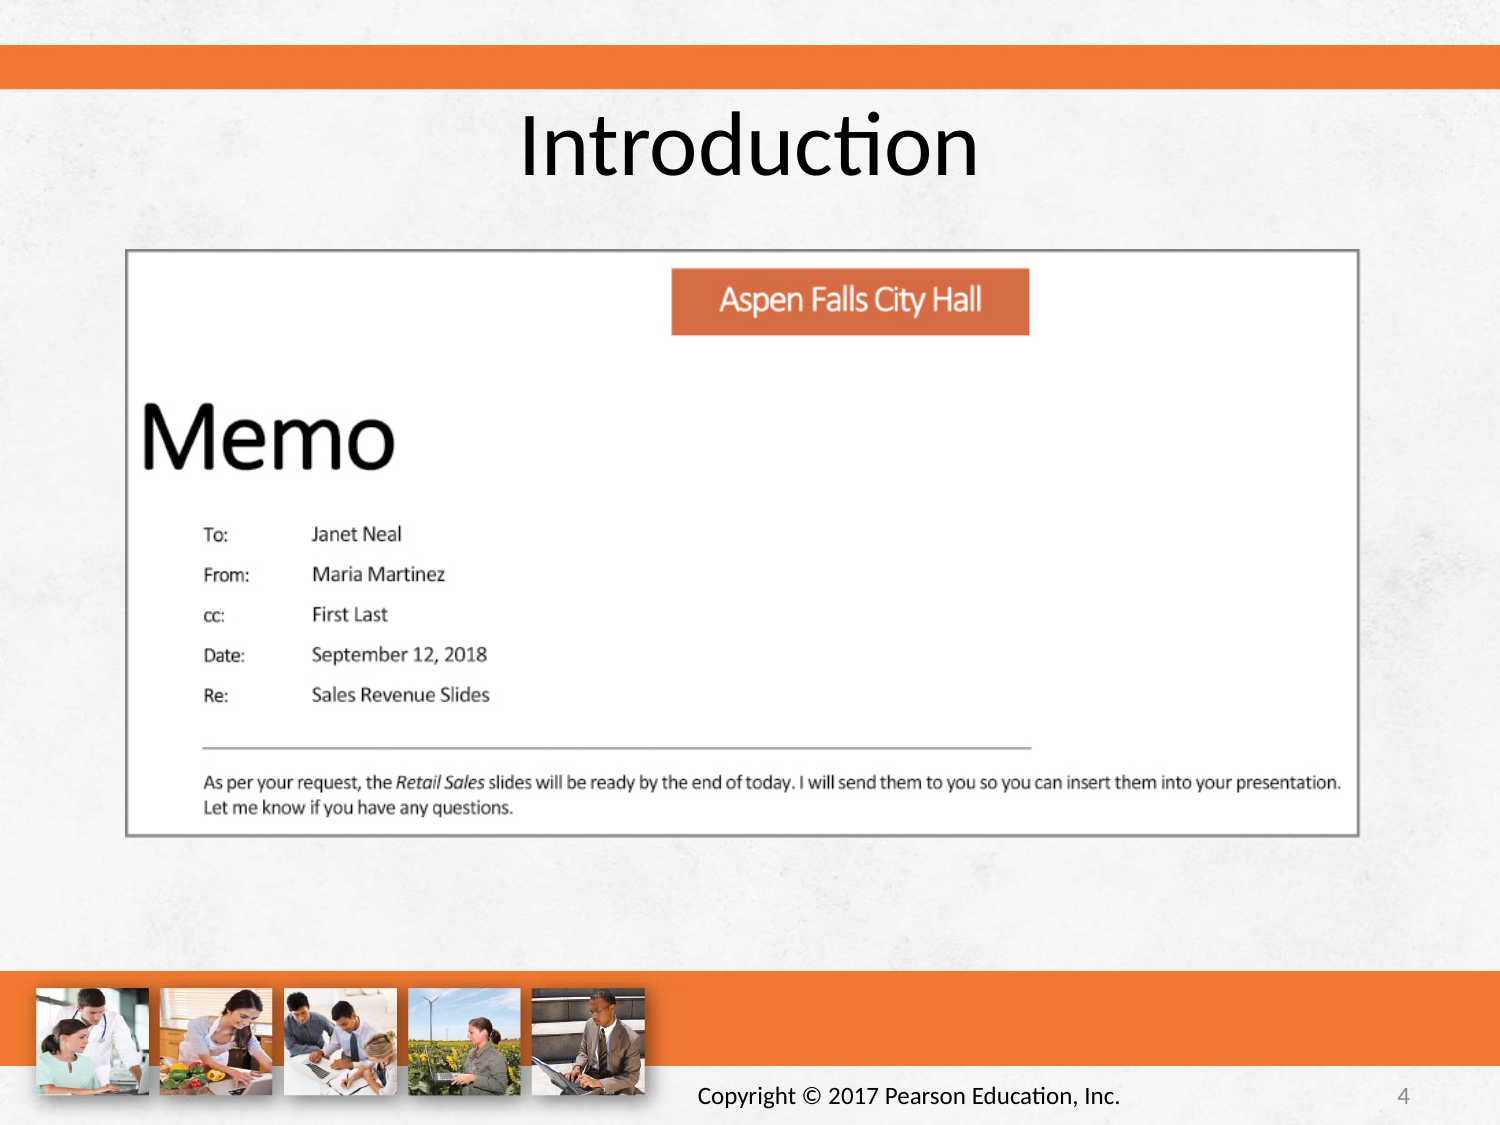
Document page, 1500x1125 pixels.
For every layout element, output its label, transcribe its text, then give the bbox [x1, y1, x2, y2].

slide_number 4 [1074, 1065, 1425, 1125]
footer Copyright © 2017 Pearson Education, Inc. [650, 1050, 1175, 1110]
picture [0, 0, 1500, 1125]
title Introduction [74, 44, 1426, 233]
